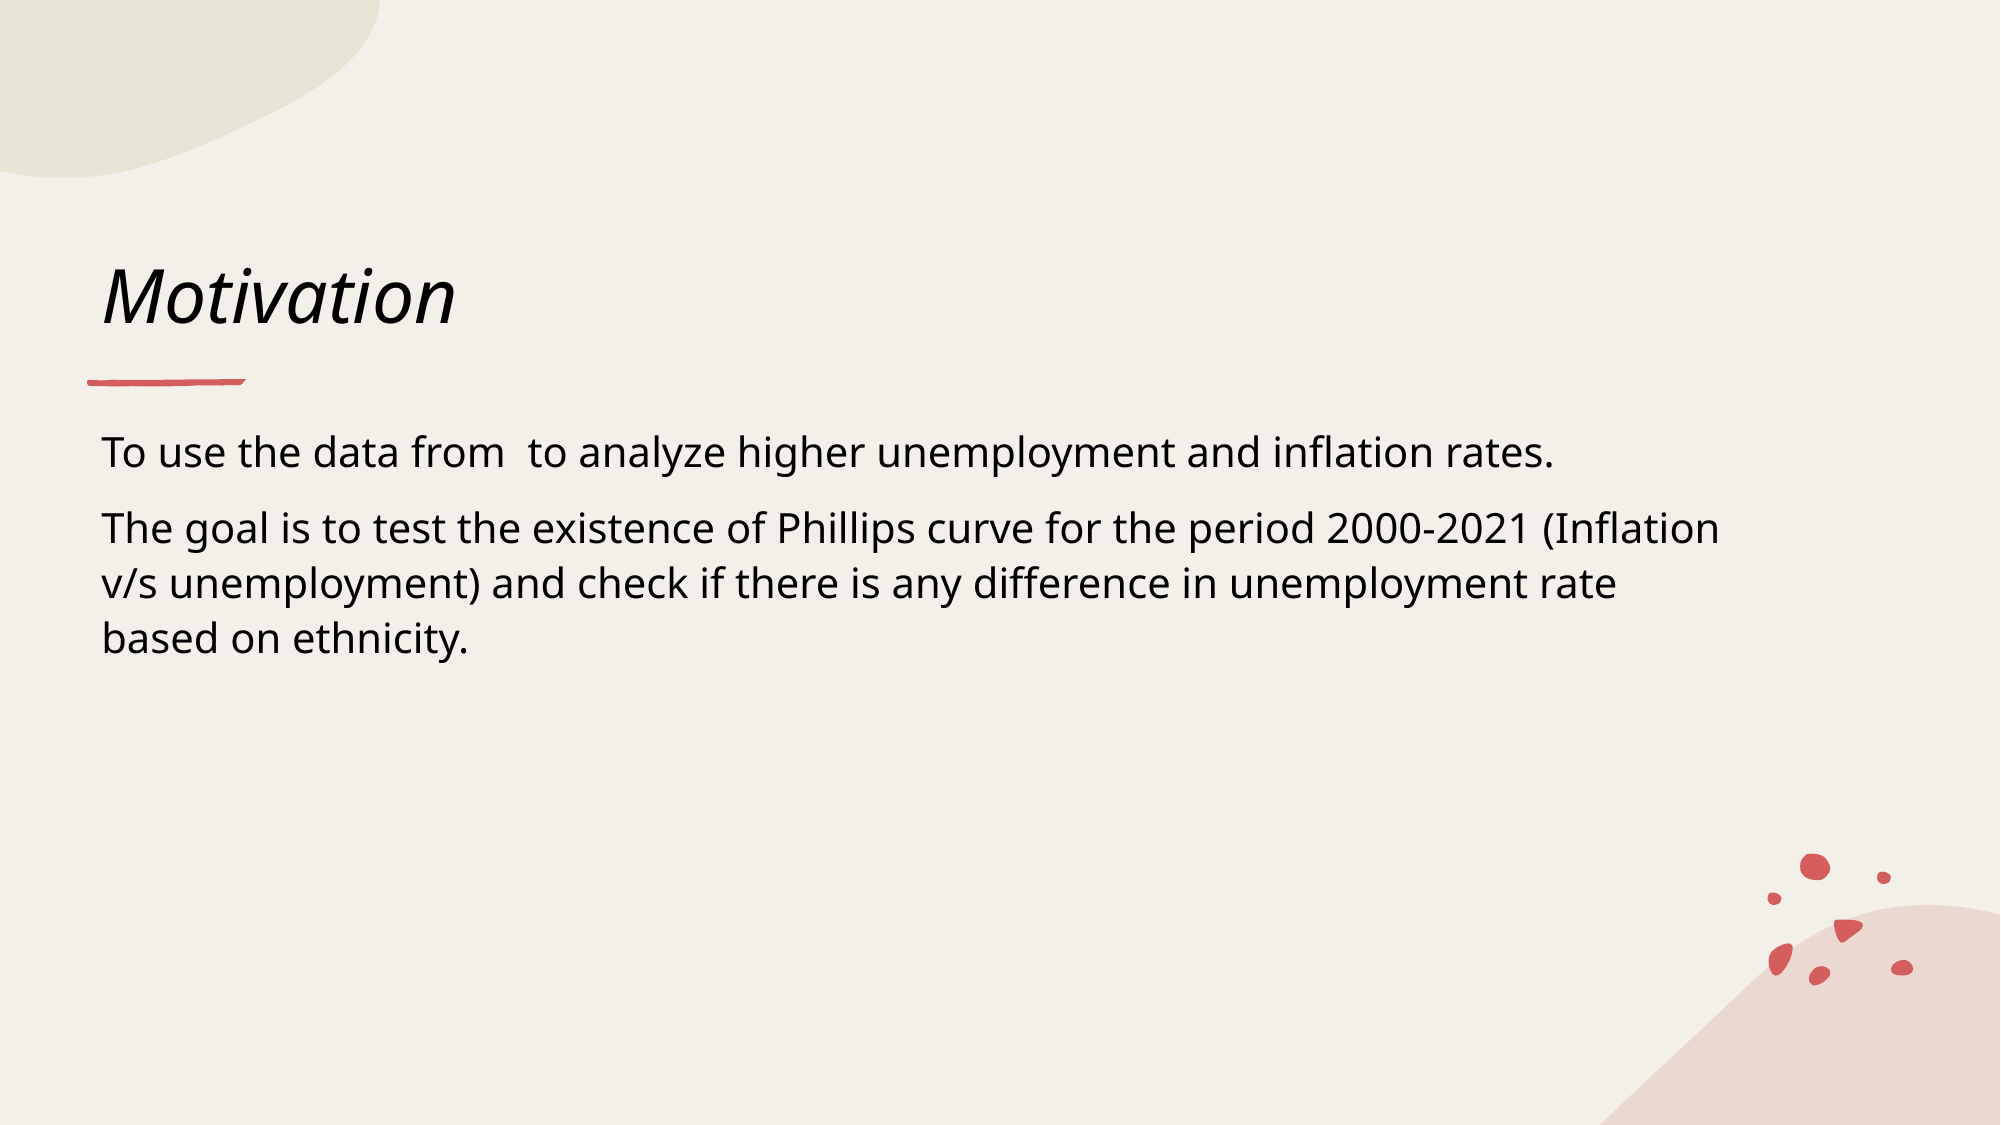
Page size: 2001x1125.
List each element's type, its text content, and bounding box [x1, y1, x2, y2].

list To use the data from to analyze higher unemployment and inflation rates. The goal is to test the existence of Phillips curve for the period 2000-2021 (Inflation v/s unemployment) and check if there is any difference in unemployment rate based on ethnicity. [86, 413, 1740, 996]
title Motivation [86, 129, 1740, 347]
